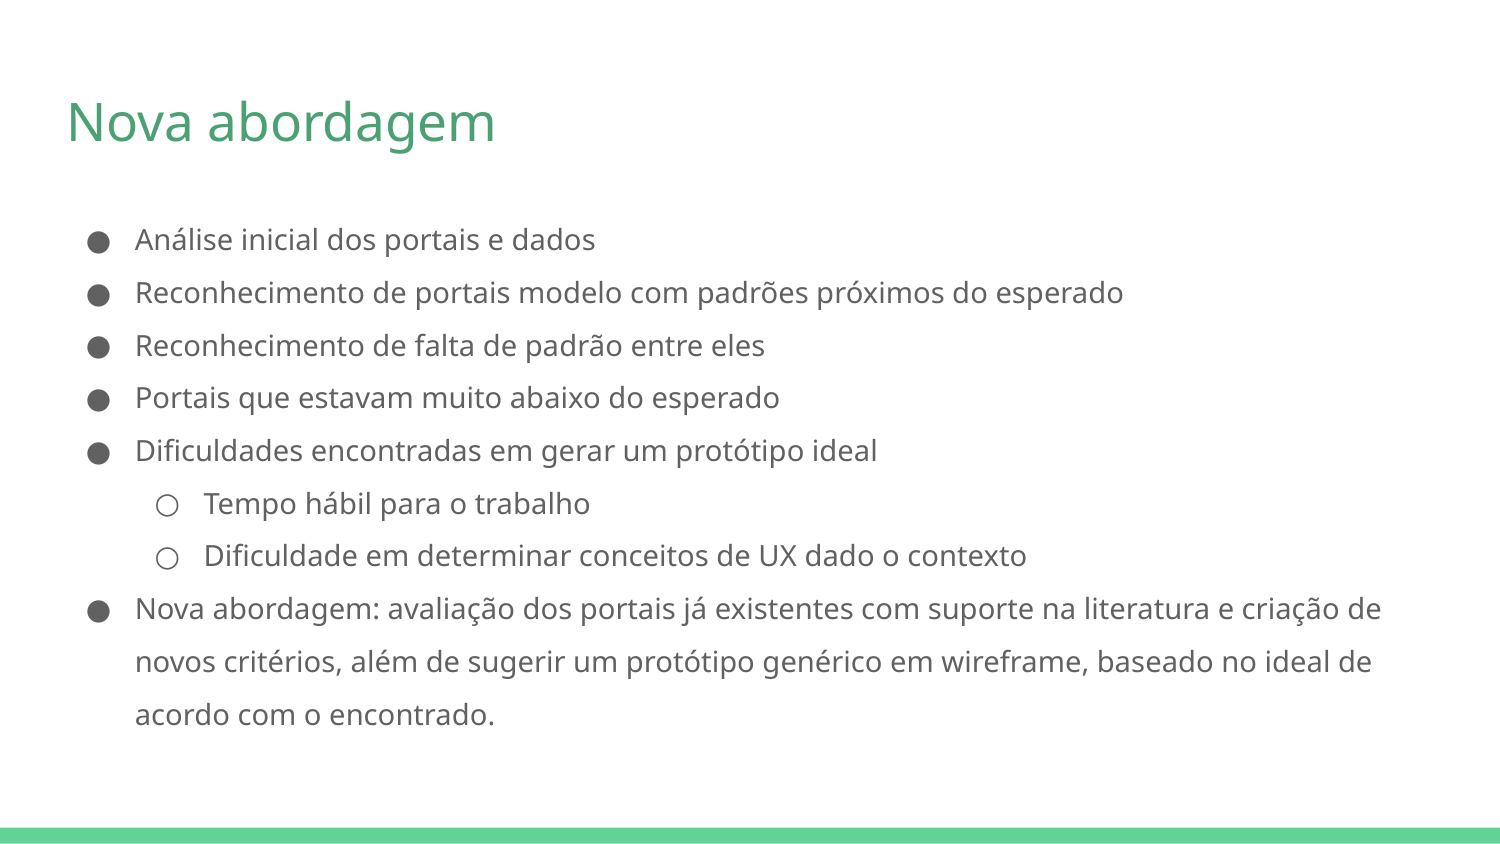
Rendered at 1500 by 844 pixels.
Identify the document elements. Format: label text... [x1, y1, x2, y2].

list Análise inicial dos portais e dados Reconhecimento de portais modelo com padrões próximos do esperado Reconhecimento de falta de padrão entre eles Portais que estavam muito abaixo do esperado Dificuldades encontradas em gerar um protótipo ideal Tempo hábil para o trabalho Dificuldade em determinar conceitos de UX dado o contexto Nova abordagem: avaliação dos portais já existentes com suporte na literatura e criação de novos critérios, além de sugerir um protótipo genérico em wireframe, baseado no ideal de acordo com o encontrado. [51, 189, 1449, 750]
title Nova abordagem [51, 72, 1449, 167]
